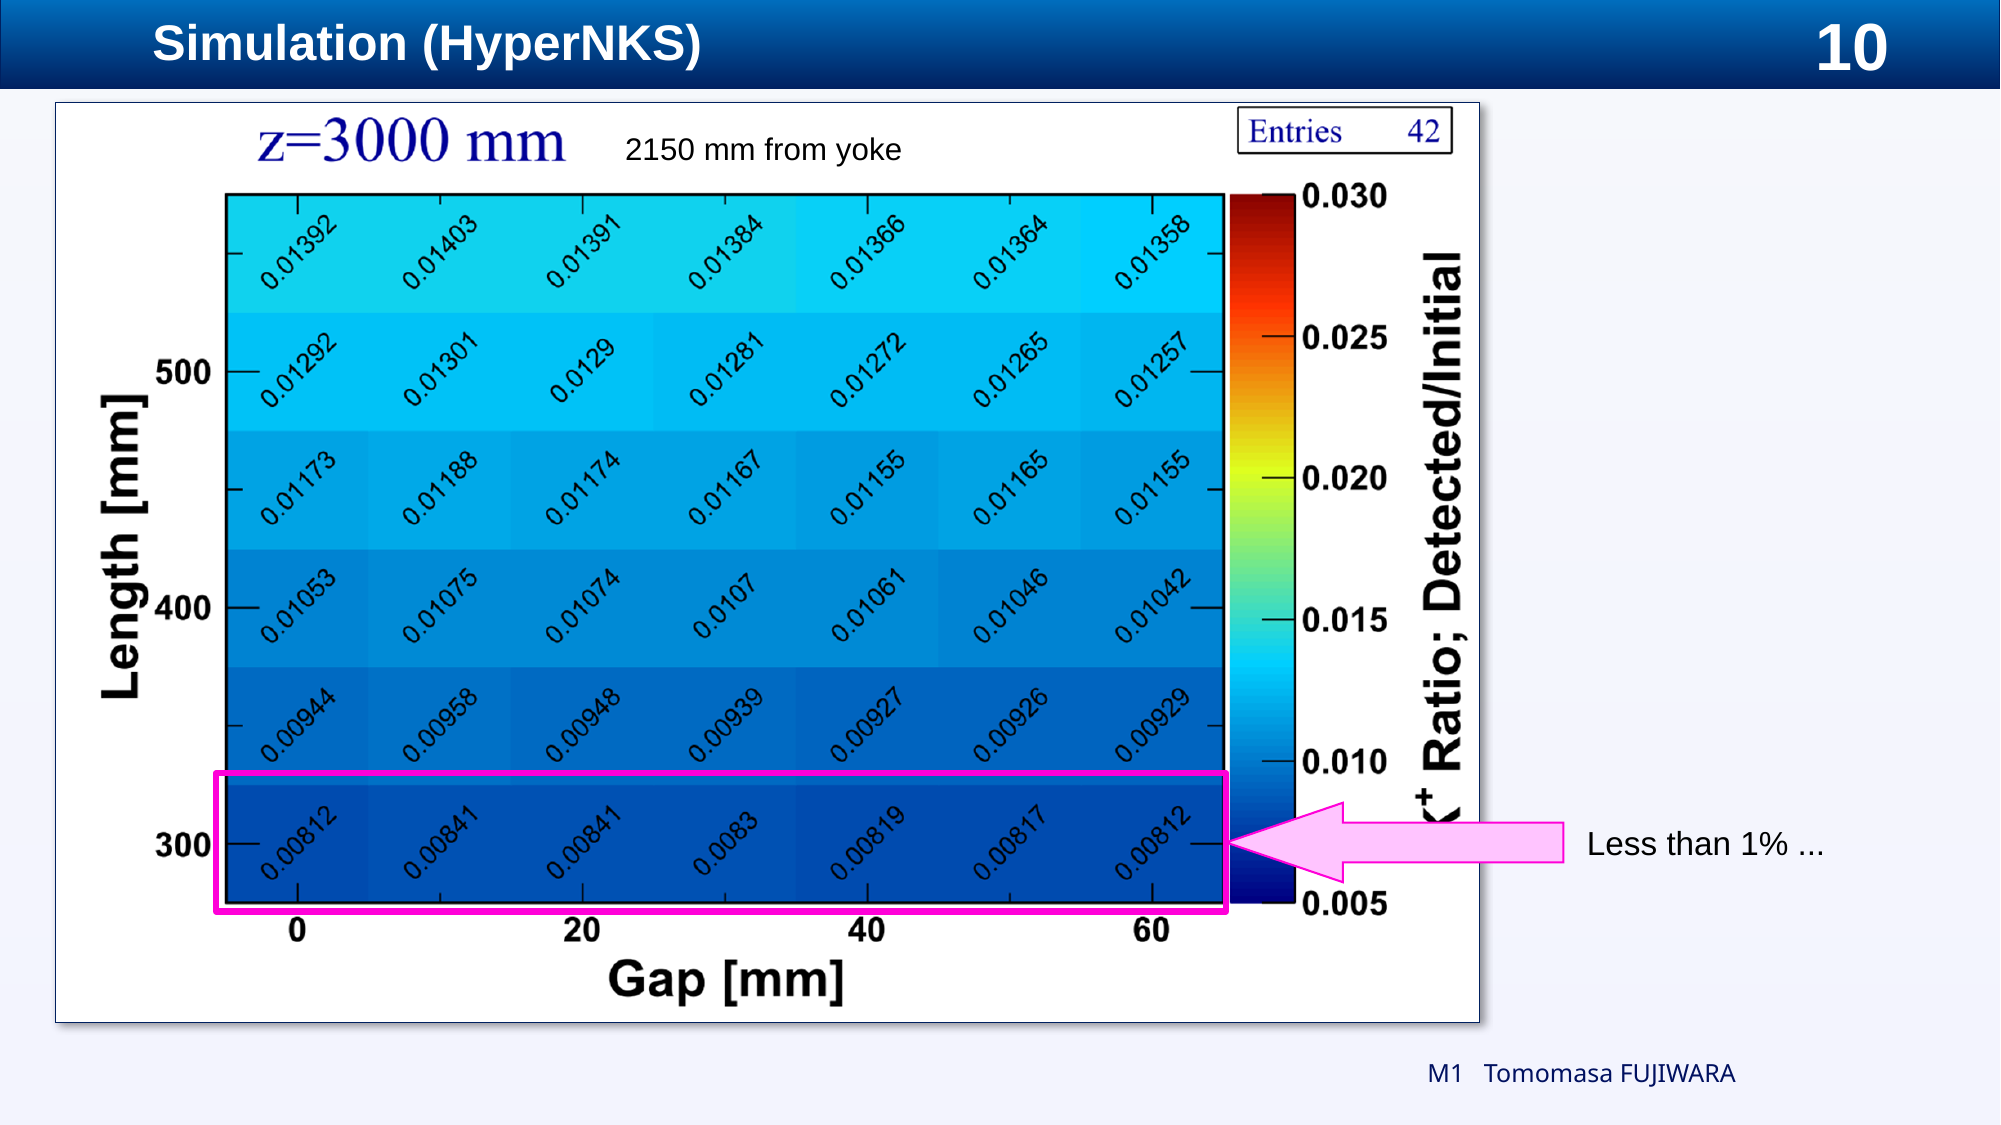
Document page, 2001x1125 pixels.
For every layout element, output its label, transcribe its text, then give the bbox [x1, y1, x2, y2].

text_box [1480, 821, 1565, 864]
picture [55, 102, 1480, 1022]
title Simulation (HyperNKS) [137, 0, 1863, 89]
text_box Less than 1% ... [1572, 814, 1910, 870]
